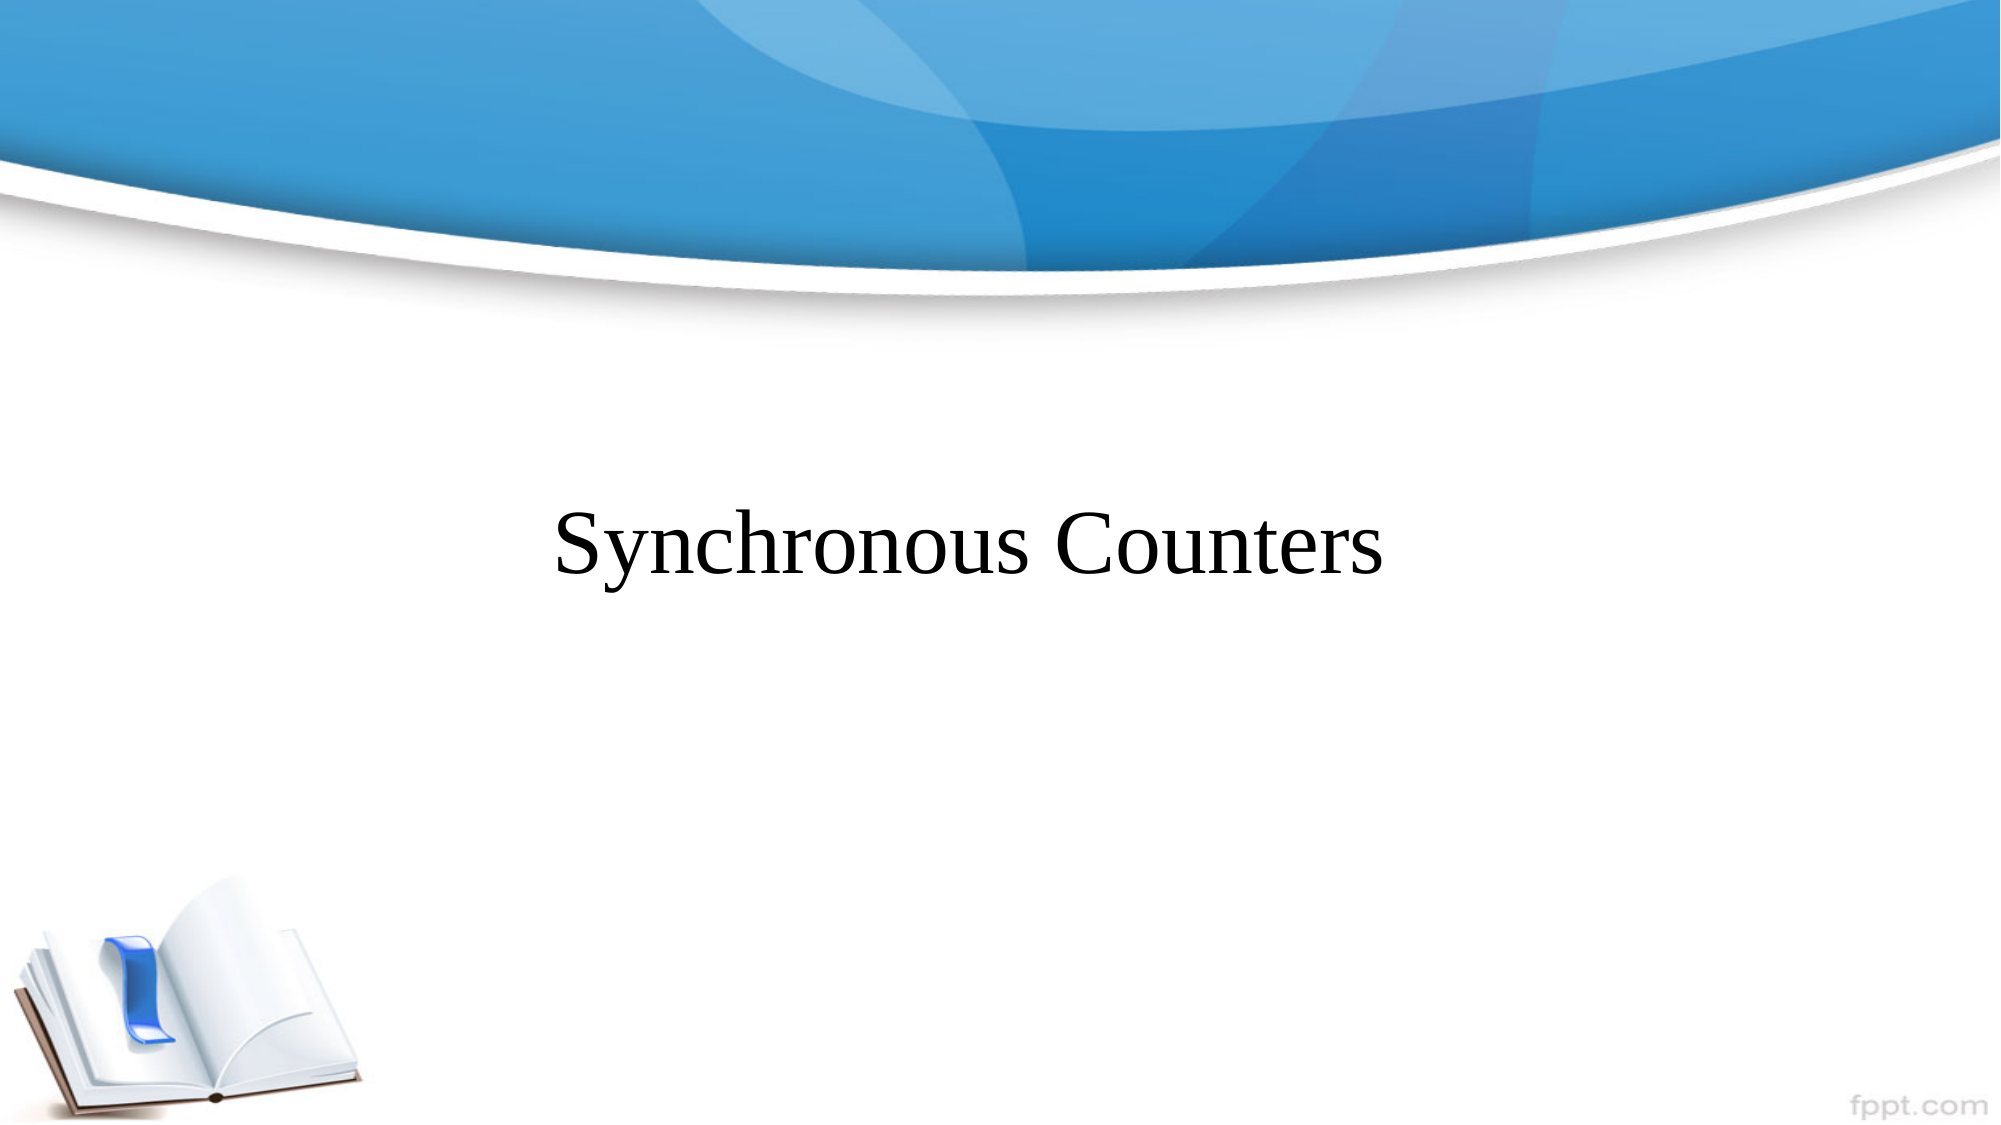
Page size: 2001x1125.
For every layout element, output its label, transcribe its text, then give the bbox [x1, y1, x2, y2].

text_box Synchronous Counters [537, 474, 1563, 600]
picture [0, 0, 2001, 1125]
